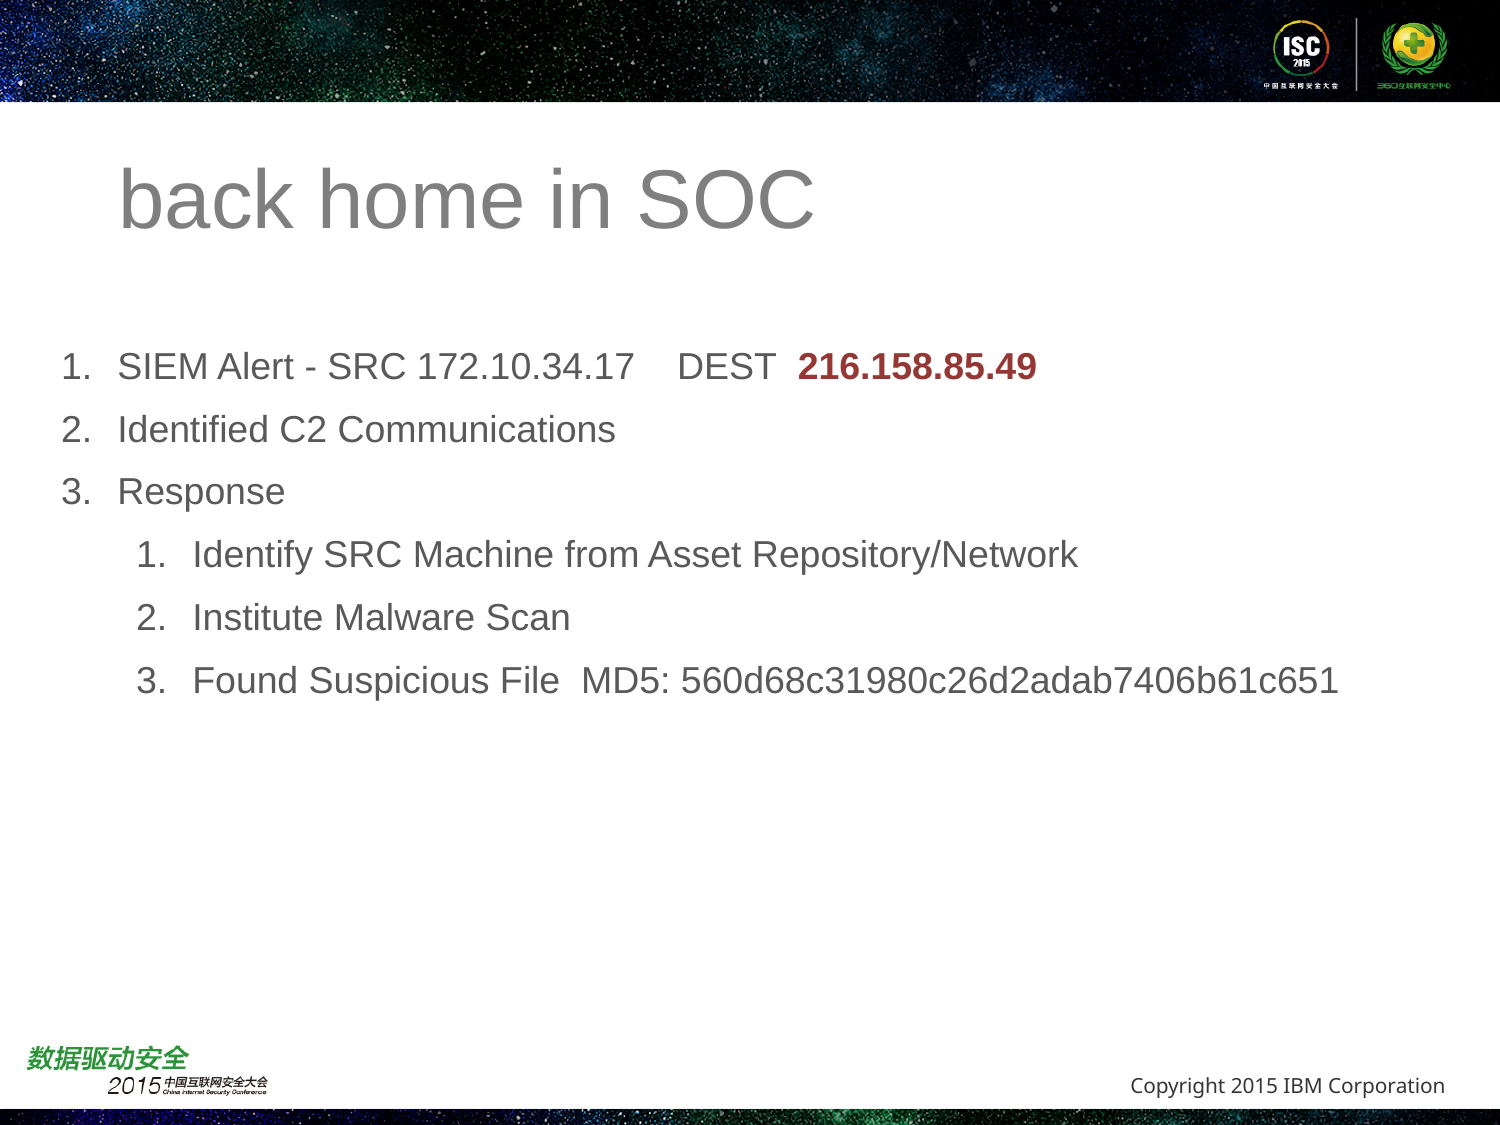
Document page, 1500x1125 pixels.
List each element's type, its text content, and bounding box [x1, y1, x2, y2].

text_box back home in SOC [103, 112, 1396, 253]
text_box SIEM Alert - SRC 172.10.34.17 DEST 216.158.85.49 Identified C2 Communications Response Identify SRC Machine from Asset Repository/Network Institute Malware Scan Found Suspicious File MD5: 560d68c31980c26d2adab7406b61c651 [50, 318, 1449, 885]
picture [0, 0, 1500, 1125]
